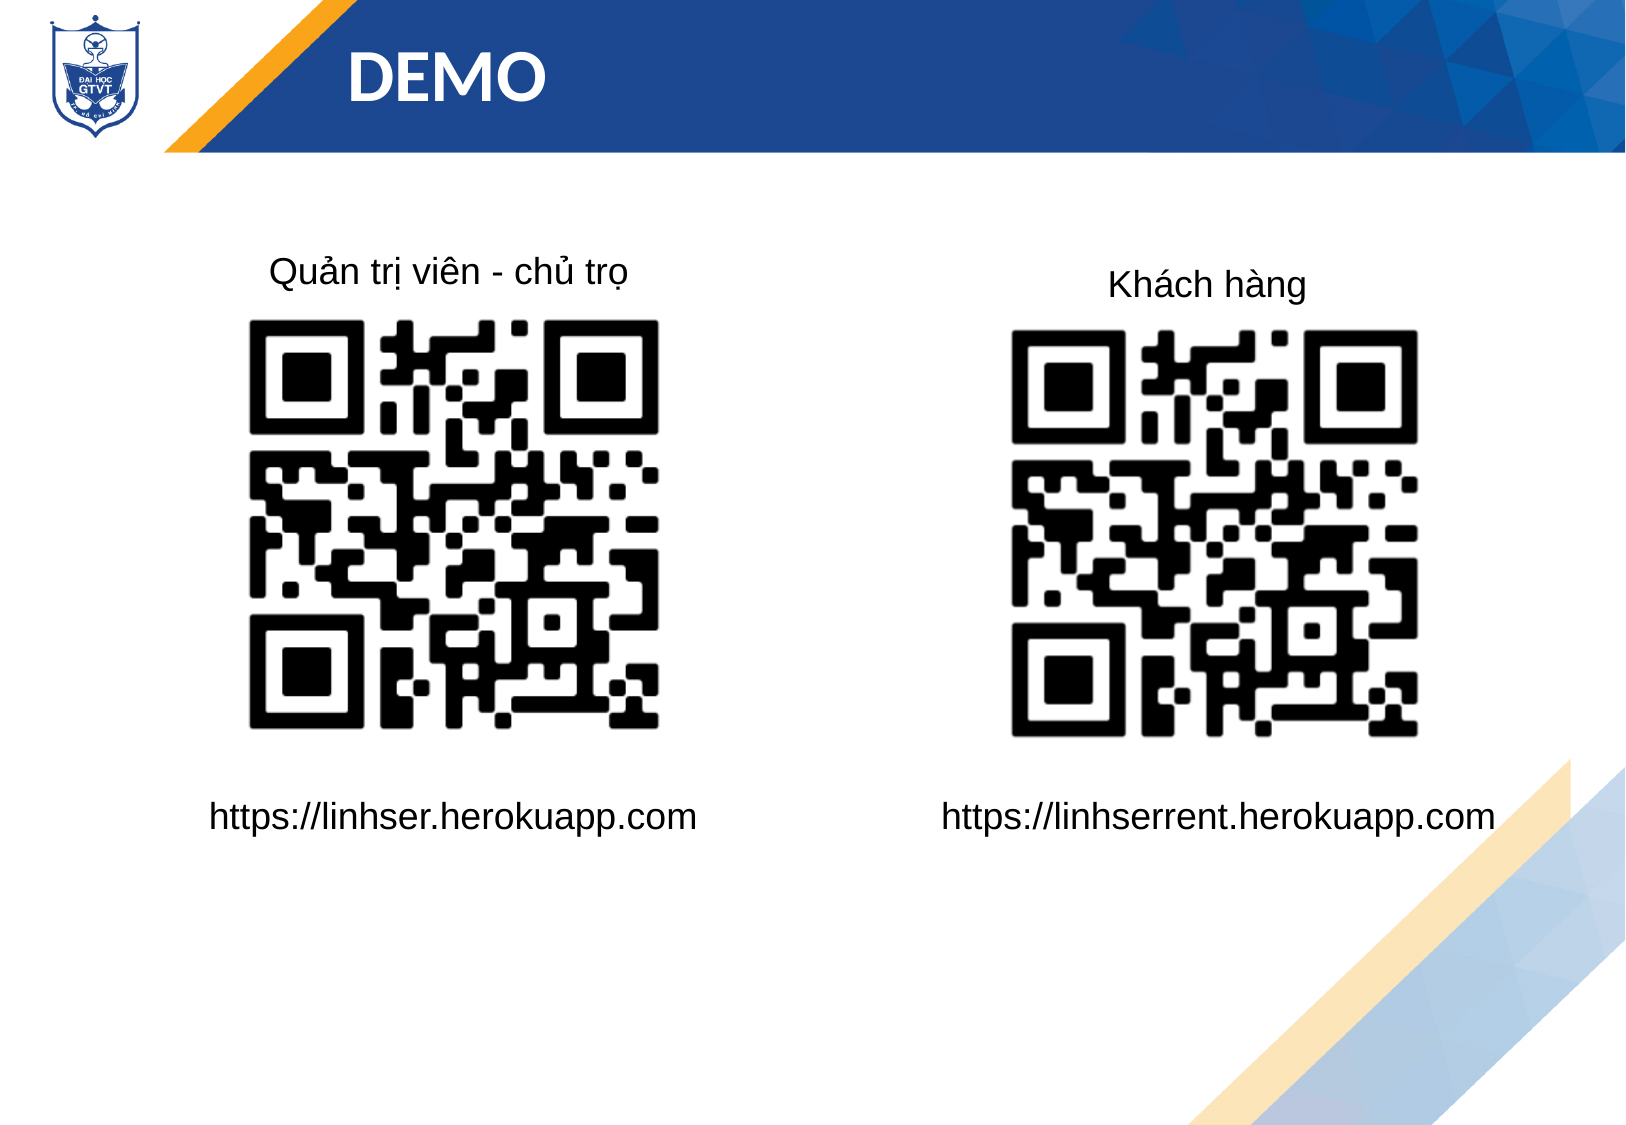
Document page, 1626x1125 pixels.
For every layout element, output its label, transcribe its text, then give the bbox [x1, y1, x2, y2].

text_box https://linhserrent.herokuapp.com [926, 784, 1516, 855]
text_box DEMO [332, 0, 1625, 186]
text_box Khách hàng [1004, 252, 1410, 291]
text_box Quản trị viên - chủ trọ [253, 239, 659, 297]
text_box https://linhser.herokuapp.com [193, 784, 749, 860]
picture [0, 0, 1626, 1125]
